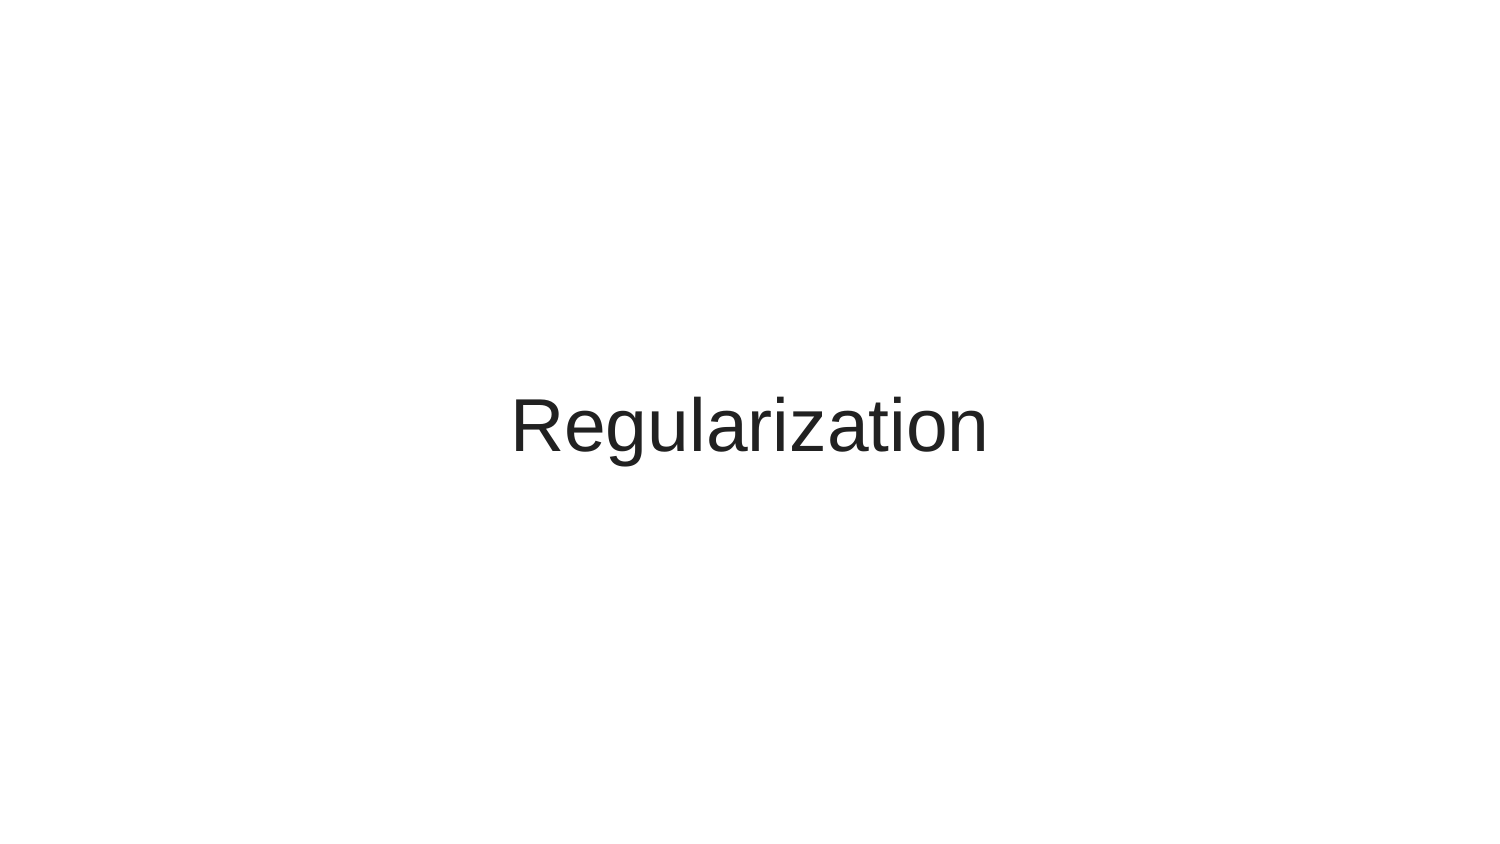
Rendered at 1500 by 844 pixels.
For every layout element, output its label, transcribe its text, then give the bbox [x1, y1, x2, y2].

title Regularization [51, 352, 1449, 491]
